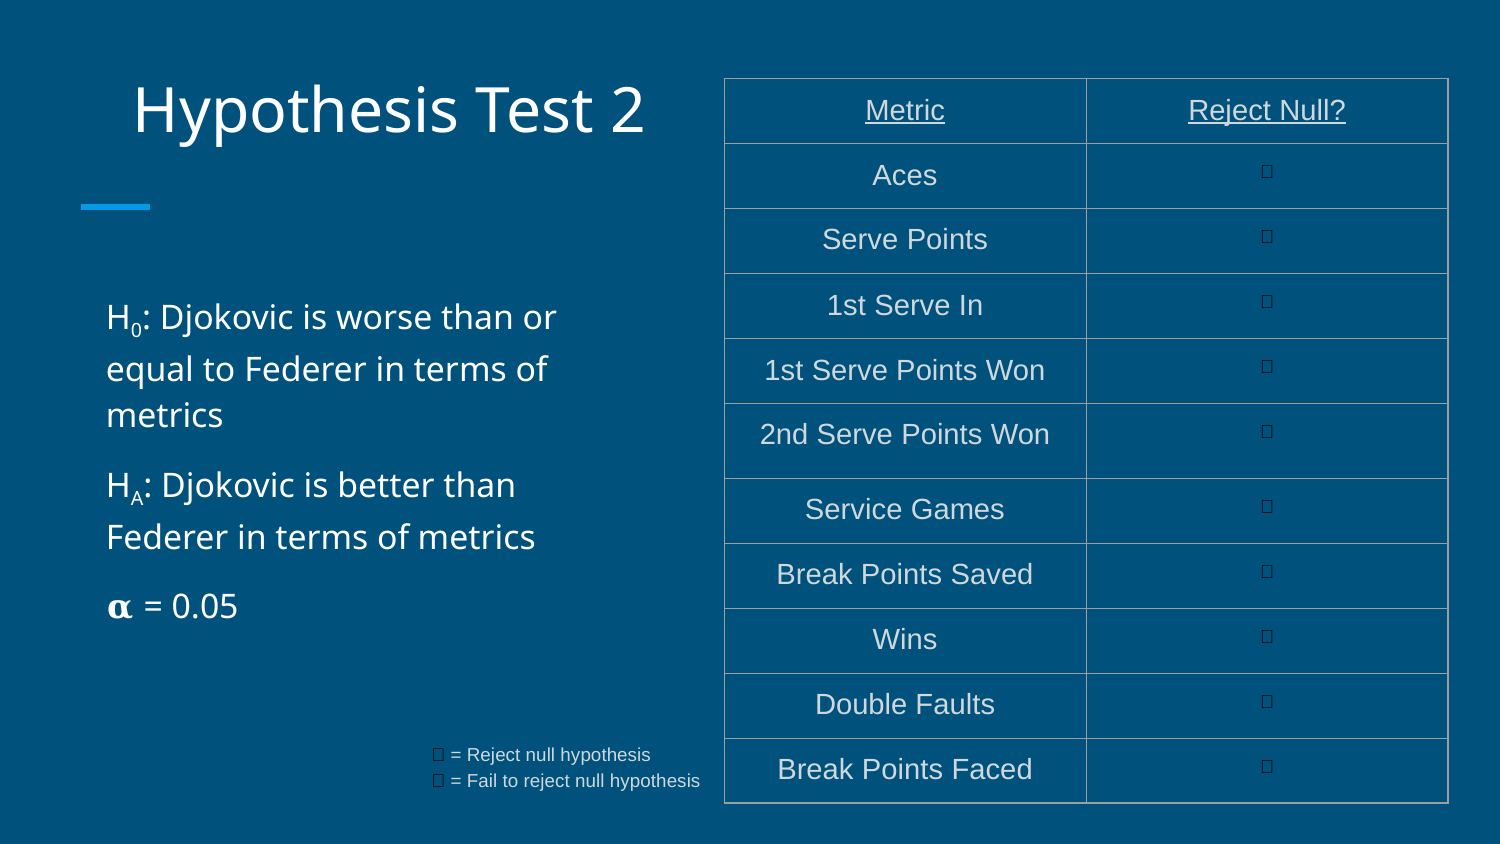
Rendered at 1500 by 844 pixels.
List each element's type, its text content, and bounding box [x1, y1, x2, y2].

table_cell Service Games [725, 479, 1086, 543]
table_cell Break Points Saved [725, 544, 1086, 608]
table_cell Aces [725, 144, 1086, 208]
table_cell Double Faults [725, 674, 1086, 738]
table_cell ✅ [1087, 544, 1447, 608]
table_cell ❌ [1087, 209, 1447, 273]
table_cell 1st Serve Points Won [725, 339, 1086, 403]
table_cell 1st Serve In [725, 274, 1086, 338]
table_cell ✅ [1087, 609, 1447, 673]
table_cell ❌ [1087, 144, 1447, 208]
table_cell Break Points Faced [725, 739, 1086, 802]
table_cell 2nd Serve Points Won [725, 404, 1086, 478]
table_cell ❌ [1087, 404, 1447, 478]
table_cell ❌ [1087, 479, 1447, 543]
list H0: Djokovic is worse than or equal to Federer in terms of metrics HA: Djokovic is better than Federer in terms of metrics 𝛂 = 0.05 [90, 273, 604, 643]
title Hypothesis Test 2 [0, 52, 940, 161]
table_cell ❌ [1087, 739, 1447, 802]
table_header Reject Null? [1087, 79, 1447, 143]
table_cell ❌ [1087, 674, 1447, 738]
table_cell Serve Points [725, 209, 1086, 273]
table_cell ❌ [1087, 274, 1447, 338]
table_cell Wins [725, 609, 1086, 673]
text_box ✅ = Reject null hypothesis ❌ = Fail to reject null hypothesis [416, 724, 725, 807]
table_header Metric [725, 79, 1086, 143]
table_cell ❌ [1087, 339, 1447, 403]
